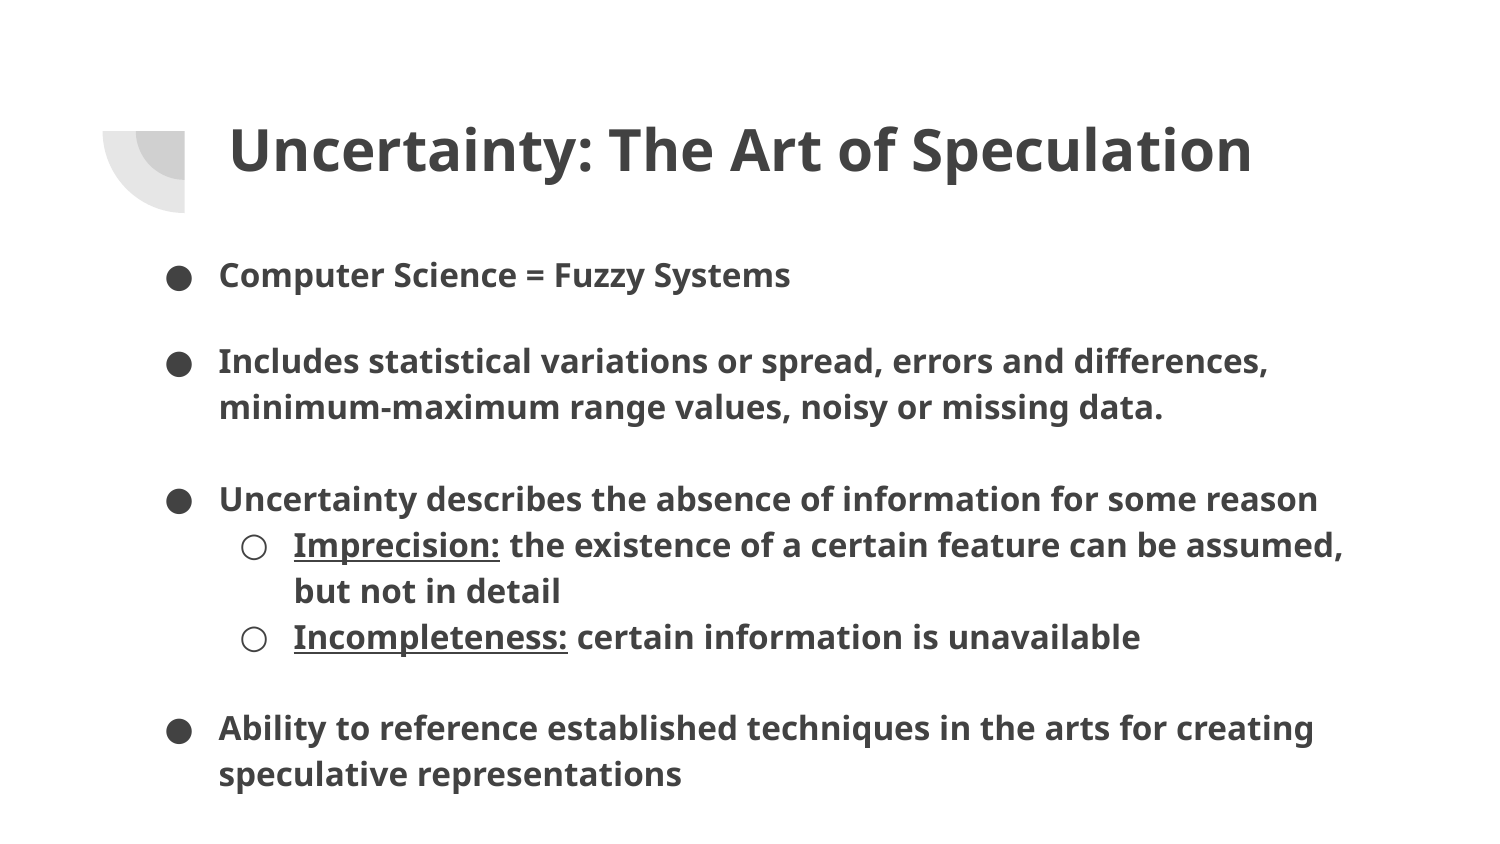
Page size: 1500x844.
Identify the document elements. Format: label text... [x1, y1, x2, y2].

list Computer Science = Fuzzy Systems Includes statistical variations or spread, errors and differences, minimum-maximum range values, noisy or missing data. Uncertainty describes the absence of information for some reason Imprecision: the existence of a certain feature can be assumed, but not in detail Incompleteness: certain information is unavailable Ability to reference established techniques in the arts for creating speculative representations [128, 233, 1453, 798]
title Uncertainty: The Art of Speculation [213, 98, 1368, 233]
